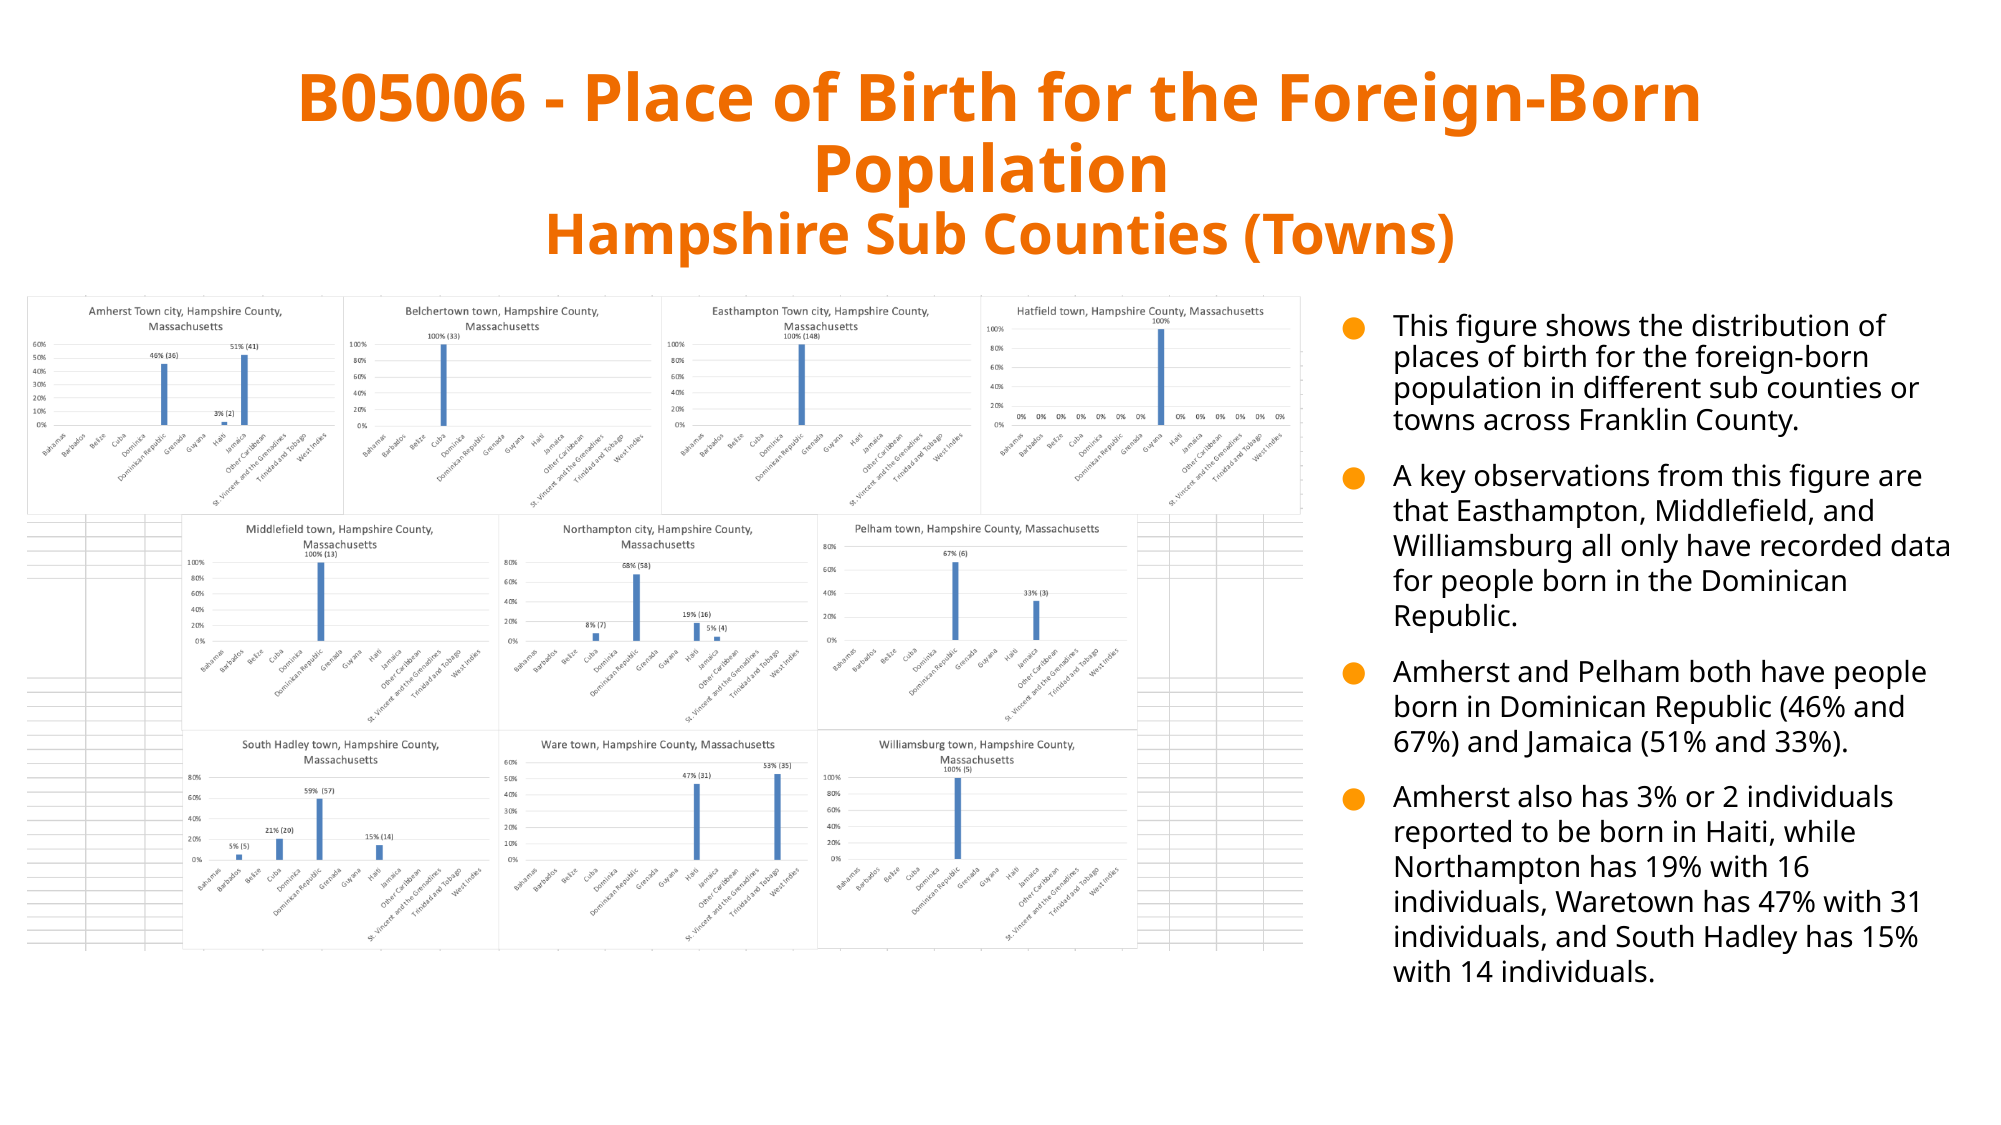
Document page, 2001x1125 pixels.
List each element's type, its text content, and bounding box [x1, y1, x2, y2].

picture [26, 295, 1304, 951]
title B05006 - Place of Birth for the Foreign-Born Population Hampshire Sub Counties (Towns) [98, 57, 1902, 275]
text_box This figure shows the distribution of places of birth for the foreign-born population in different sub counties or towns across Franklin County. A key observations from this figure are that Easthampton, Middlefield, and Williamsburg all only have recorded data for people born in the Dominican Republic. Amherst and Pelham both have people born in Dominican Republic (46% and 67%) and Jamaica (51% and 33%). Amherst also has 3% or 2 individuals reported to be born in Haiti, while Northampton has 19% with 16 individuals, Waretown has 47% with 31 individuals, and South Hadley has 15% with 14 individuals. [1303, 295, 1971, 1011]
